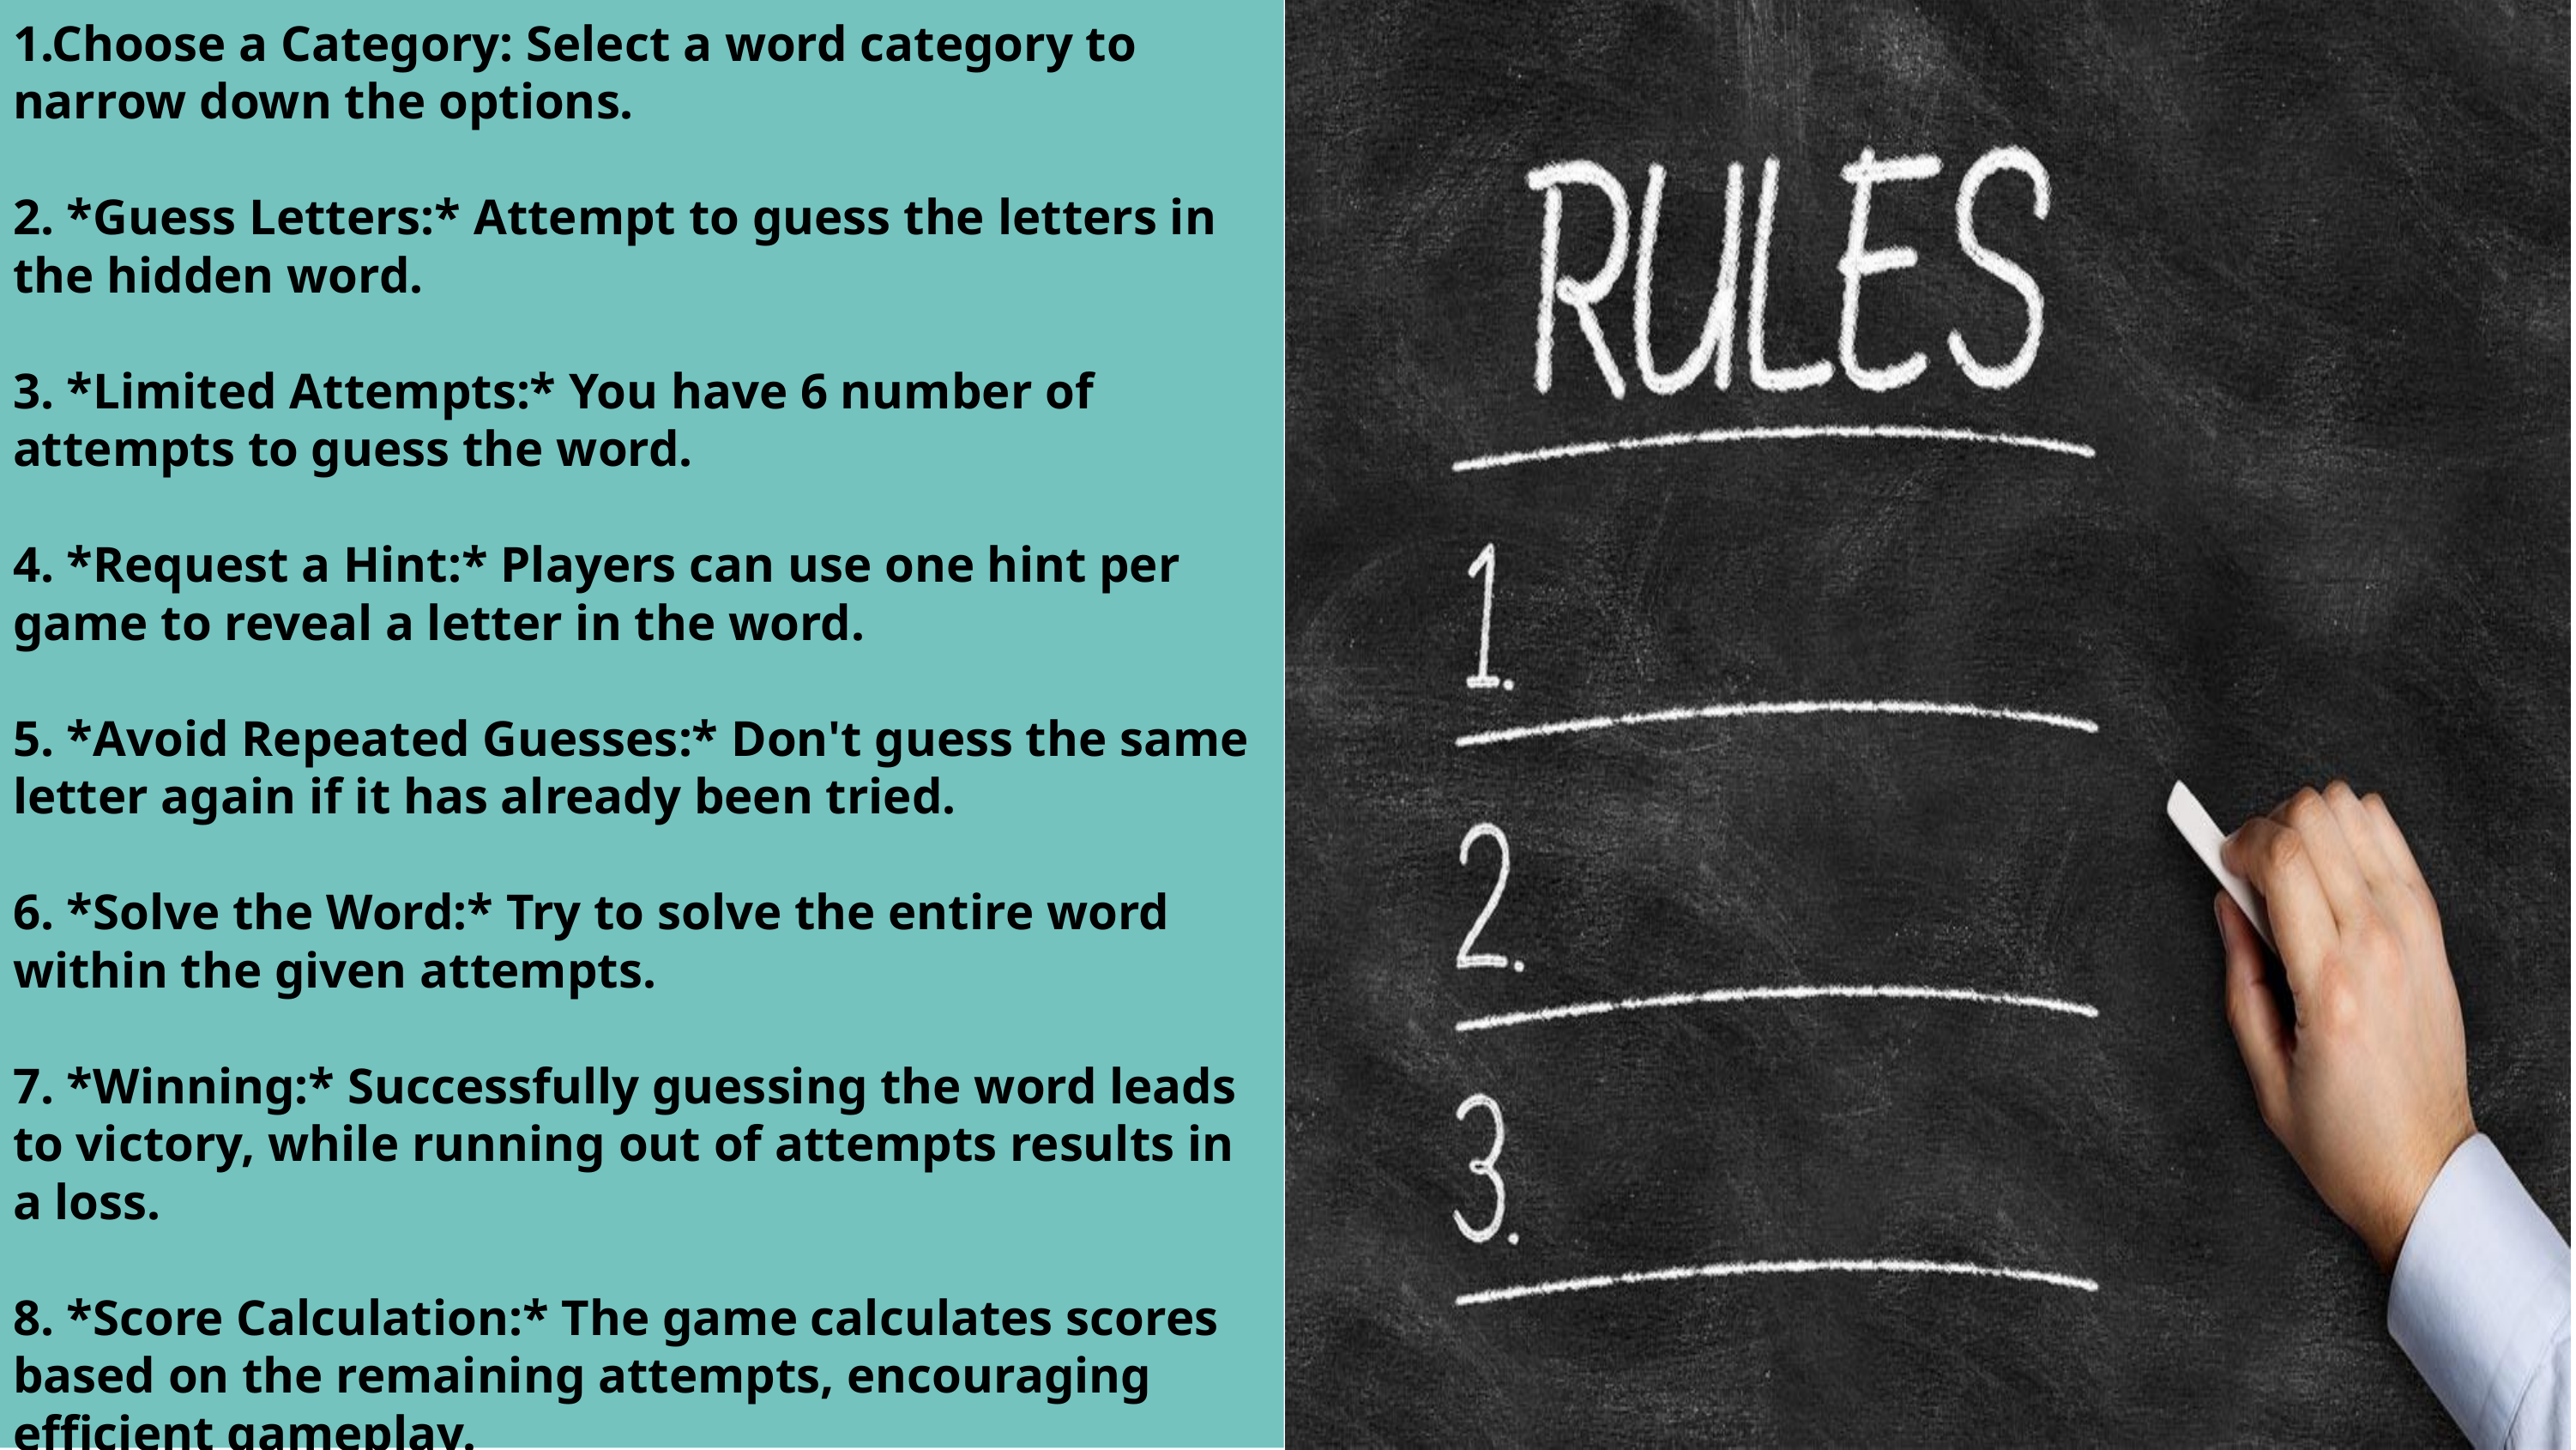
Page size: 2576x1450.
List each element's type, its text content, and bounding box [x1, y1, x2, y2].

text_box 1.Choose a Category: Select a word category to narrow down the options. 2. *Guess Letters:* Attempt to guess the letters in the hidden word. 3. *Limited Attempts:* You have 6 number of attempts to guess the word. 4. *Request a Hint:* Players can use one hint per game to reveal a letter in the word. 5. *Avoid Repeated Guesses:* Don't guess the same letter again if it has already been tried. 6. *Solve the Word:* Try to solve the entire word within the given attempts. 7. *Winning:* Successfully guessing the word leads to victory, while running out of attempts results in a loss. 8. *Score Calculation:* The game calculates scores based on the remaining attempts, encouraging efficient gameplay. [0, 0, 1282, 1450]
picture [1284, 0, 2571, 1450]
